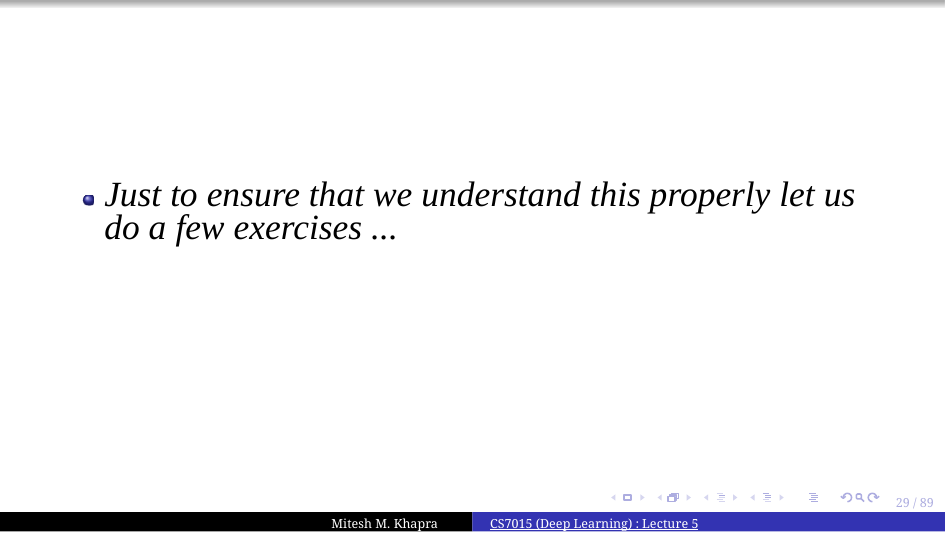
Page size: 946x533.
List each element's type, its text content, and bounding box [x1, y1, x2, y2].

text_box Just to ensure that we understand this properly let us do a few exercises ... [102, 168, 888, 247]
slide_number 29 / 89 [889, 493, 942, 510]
picture [0, 0, 945, 8]
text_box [0, 511, 946, 532]
picture [82, 194, 94, 206]
